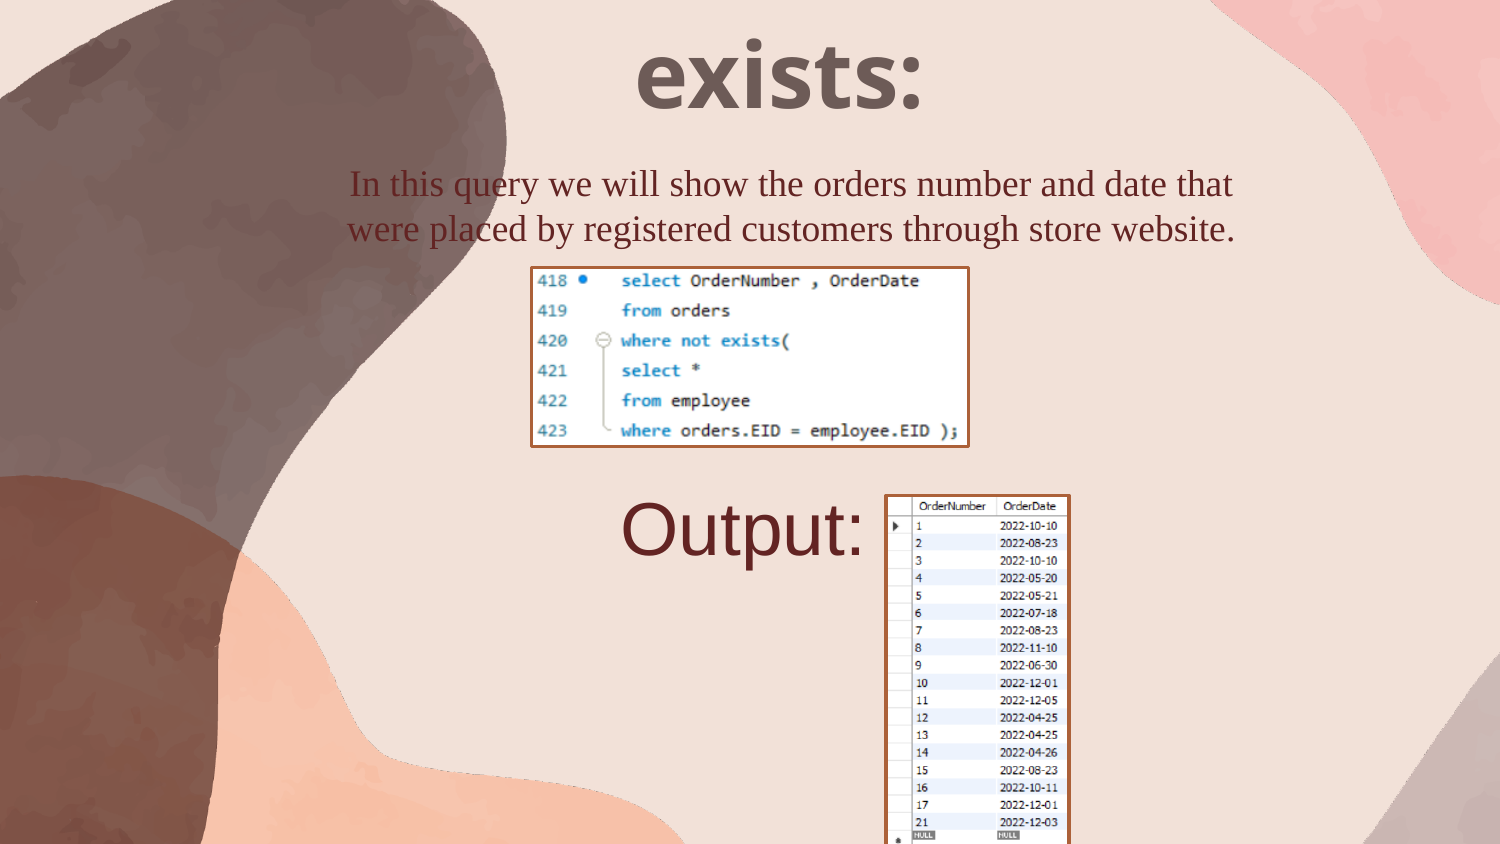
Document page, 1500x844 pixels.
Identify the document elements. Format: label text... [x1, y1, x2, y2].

text_box In this query we will show the orders number and date that were placed by registered customers through store website. [300, 151, 1283, 224]
picture [887, 496, 1068, 844]
text_box Not exists: [553, 48, 1031, 143]
picture [0, 0, 1500, 844]
text_box In this query we will show the orders number and date that were placed by registered customers through store website. [300, 225, 1283, 360]
picture [532, 268, 967, 446]
text_box Output: [605, 472, 942, 623]
